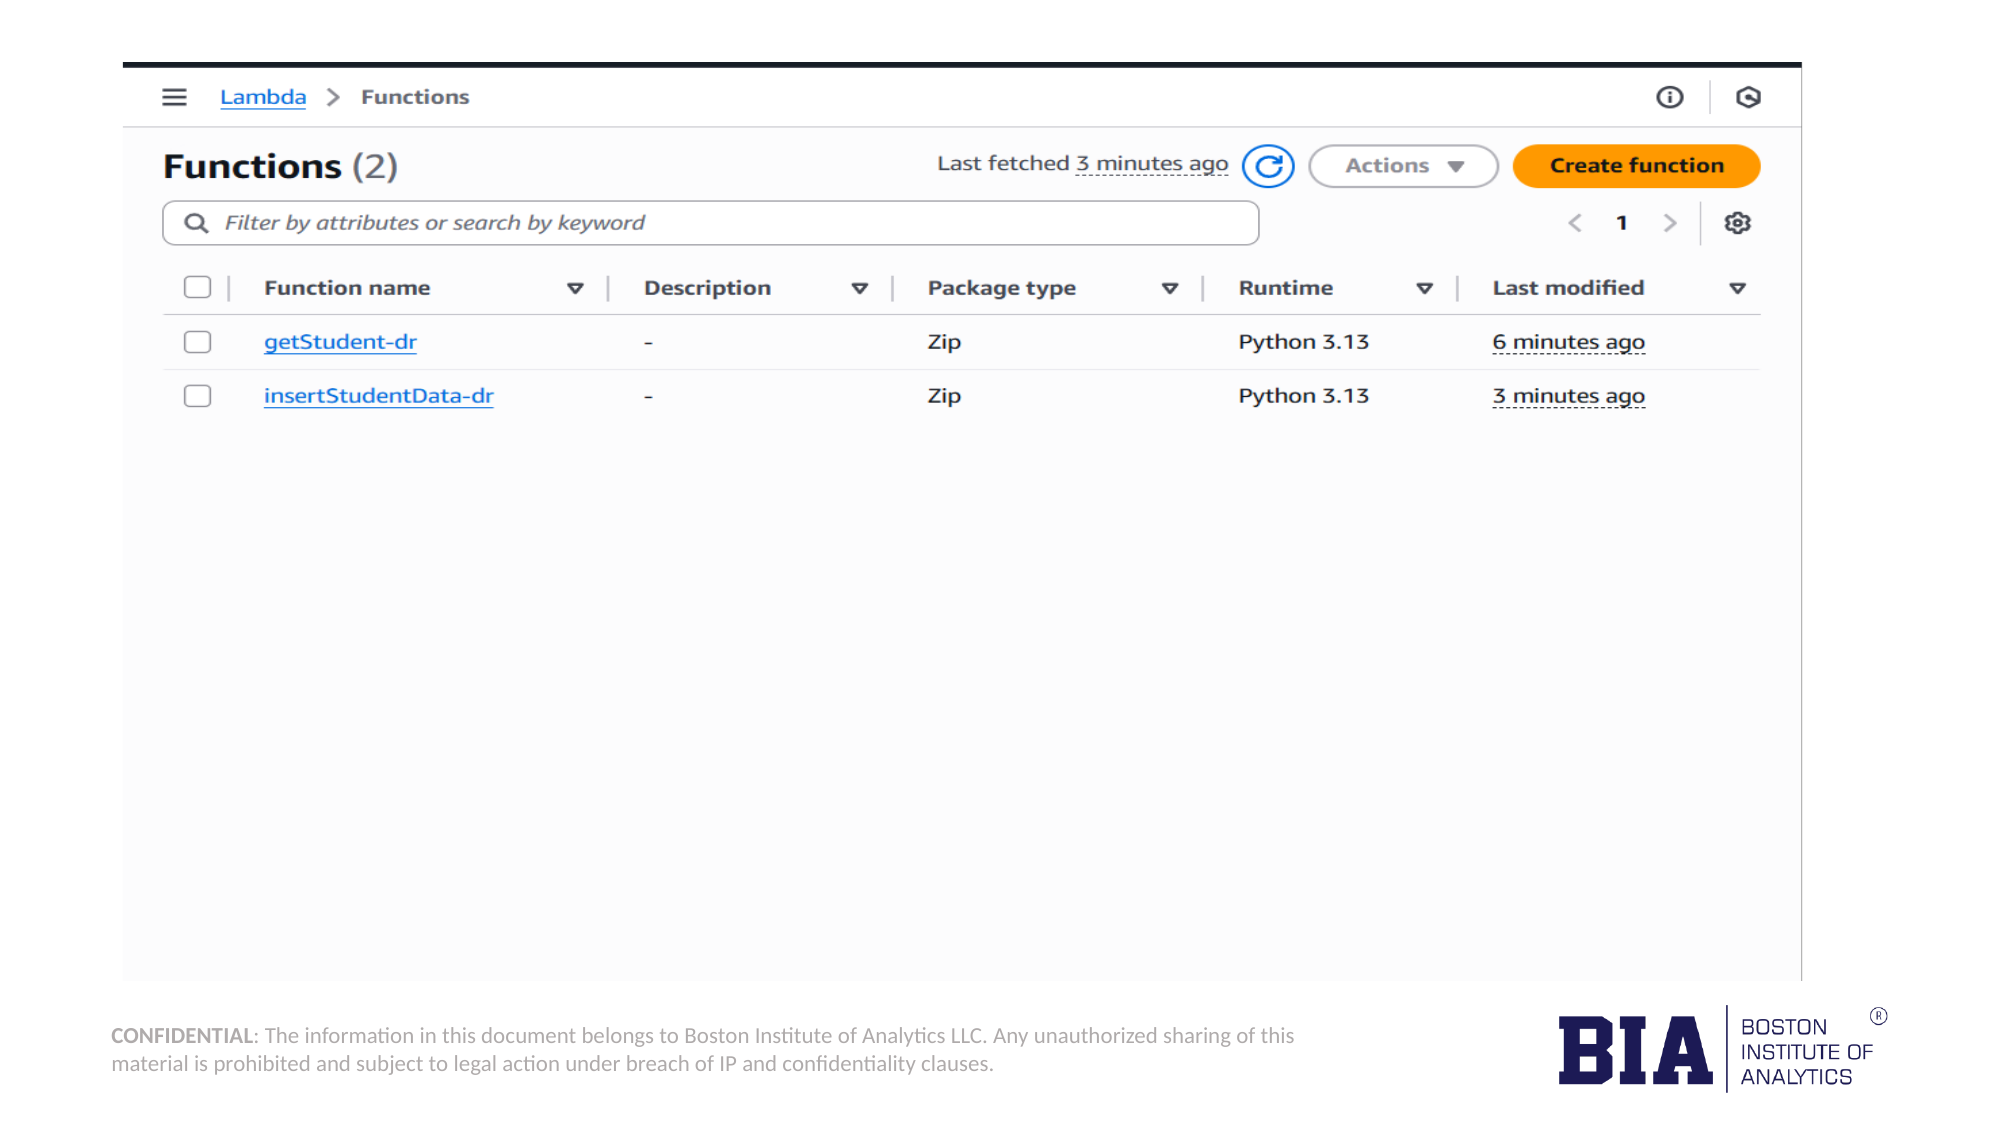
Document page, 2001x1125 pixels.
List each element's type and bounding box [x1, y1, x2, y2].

picture [122, 62, 1803, 981]
picture [1557, 1003, 1889, 1094]
